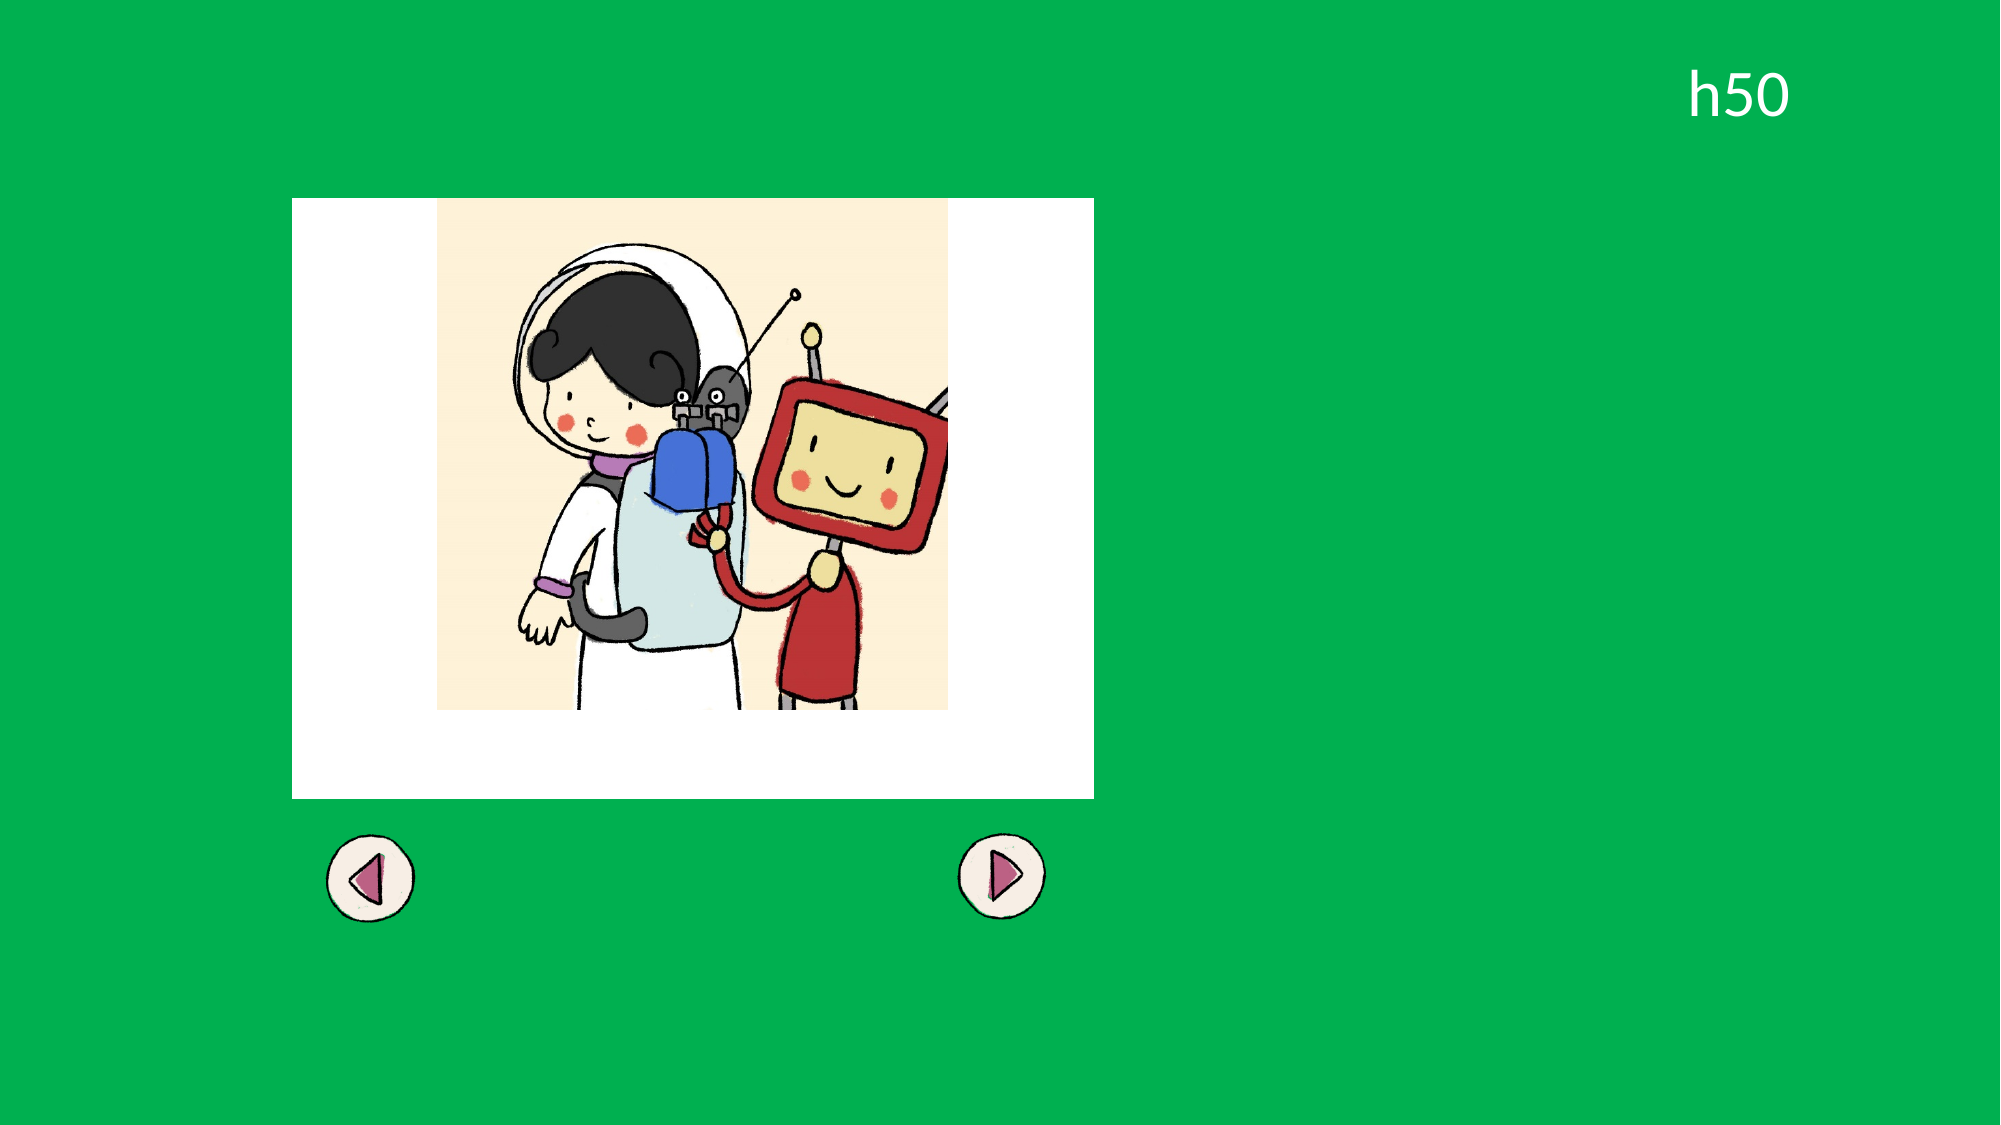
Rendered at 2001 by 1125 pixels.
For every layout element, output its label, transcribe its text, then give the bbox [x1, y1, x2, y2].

picture [291, 198, 1094, 799]
text_box h50 [1672, 42, 1814, 138]
picture [324, 833, 416, 925]
picture [956, 832, 1047, 922]
